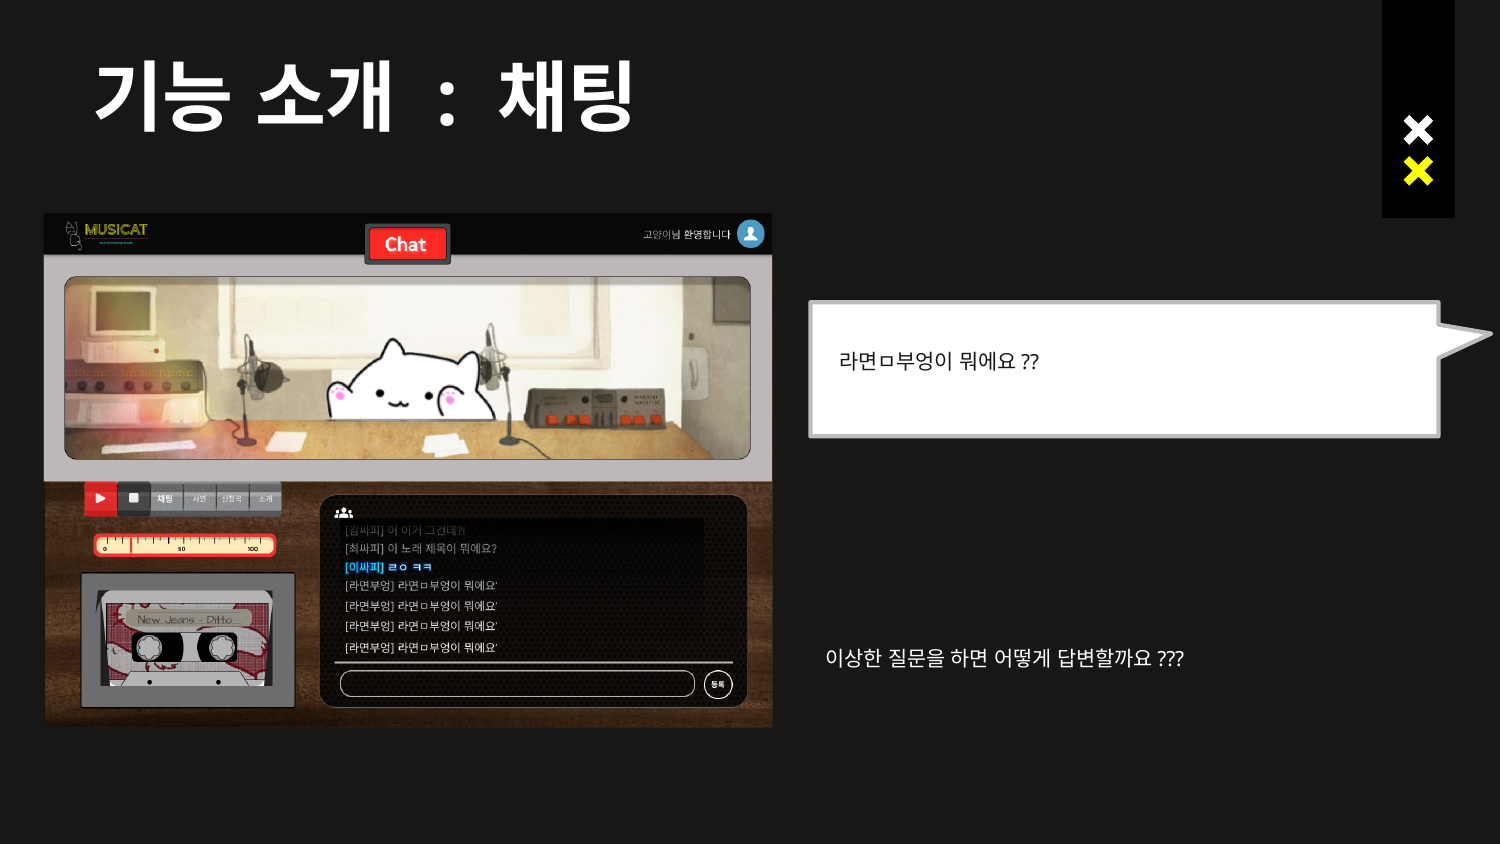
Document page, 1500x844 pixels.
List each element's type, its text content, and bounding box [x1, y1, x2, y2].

picture [41, 213, 774, 728]
text_box [808, 300, 1494, 439]
text_box 라면ㅁ부엉이 뭐에요?? [824, 334, 1420, 568]
text_box 이상한 질문을 하면 어떻게 답변할까요??? [810, 630, 1406, 695]
title 기능 소개 : 채팅 [77, 33, 922, 153]
